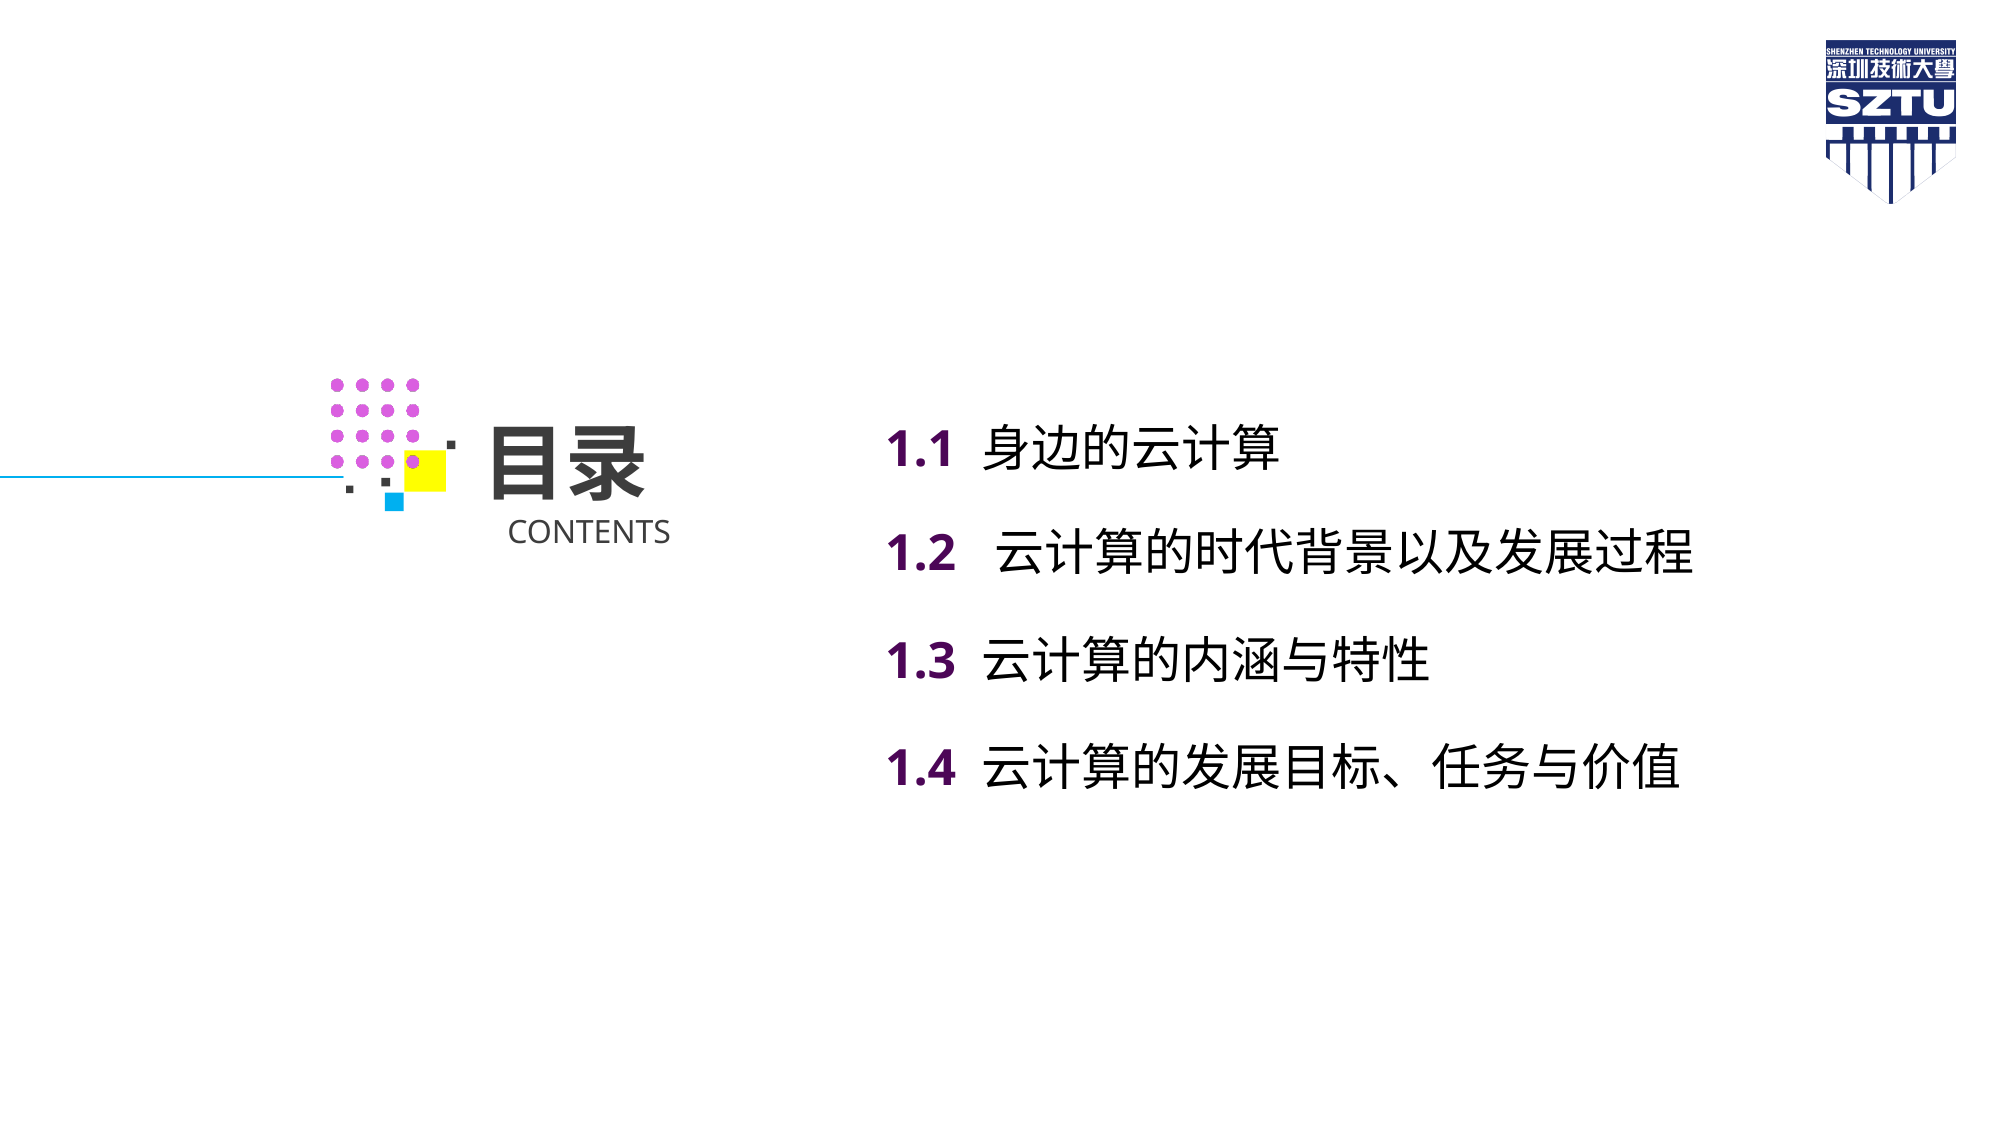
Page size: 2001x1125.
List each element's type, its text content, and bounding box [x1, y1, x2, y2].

text_box 1.2 云计算的时代背景以及发展过程 [870, 513, 1428, 606]
text_box 1.1 身边的云计算 [870, 408, 1428, 501]
text_box CONTENTS [482, 512, 696, 551]
picture [307, 352, 439, 500]
text_box 1.3 云计算的内涵与特性 [870, 620, 1428, 713]
text_box 目录 [482, 410, 696, 512]
text_box 1.4 云计算的发展目标、任务与价值 [870, 727, 1428, 820]
text_box [446, 440, 456, 450]
picture [1803, 34, 1979, 210]
